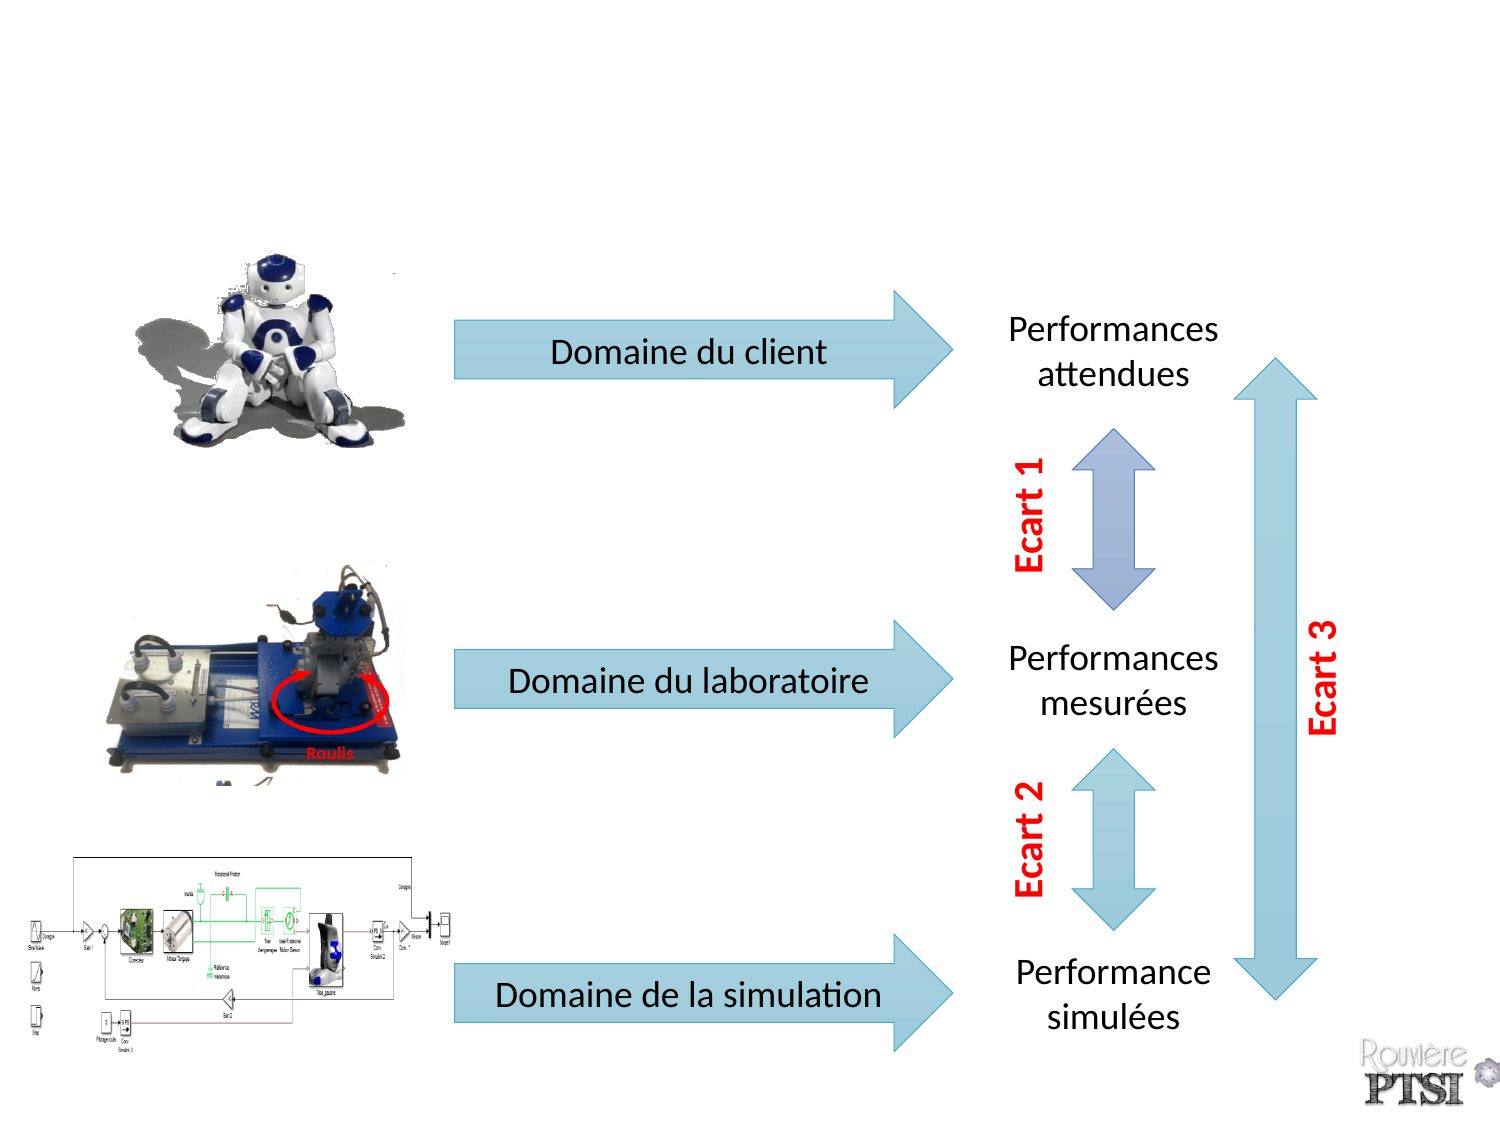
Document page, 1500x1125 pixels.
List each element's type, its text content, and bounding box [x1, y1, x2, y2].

text_box Performances attendues [993, 296, 1235, 402]
text_box Performance simulées [993, 939, 1235, 1045]
text_box Ecart 2 [993, 681, 1058, 1000]
text_box [1071, 427, 1157, 611]
text_box Domaine de la simulation [454, 932, 954, 1054]
picture [1359, 1037, 1500, 1109]
picture [80, 562, 405, 786]
text_box [1071, 748, 1157, 932]
text_box Domaine du laboratoire [454, 618, 954, 739]
picture [135, 251, 405, 448]
text_box Ecart 1 [993, 356, 1058, 676]
text_box Ecart 3 [1286, 519, 1352, 839]
text_box Domaine du client [454, 289, 954, 410]
text_box [1232, 357, 1319, 1001]
picture [28, 857, 451, 1052]
text_box Performances mesurées [993, 625, 1235, 731]
